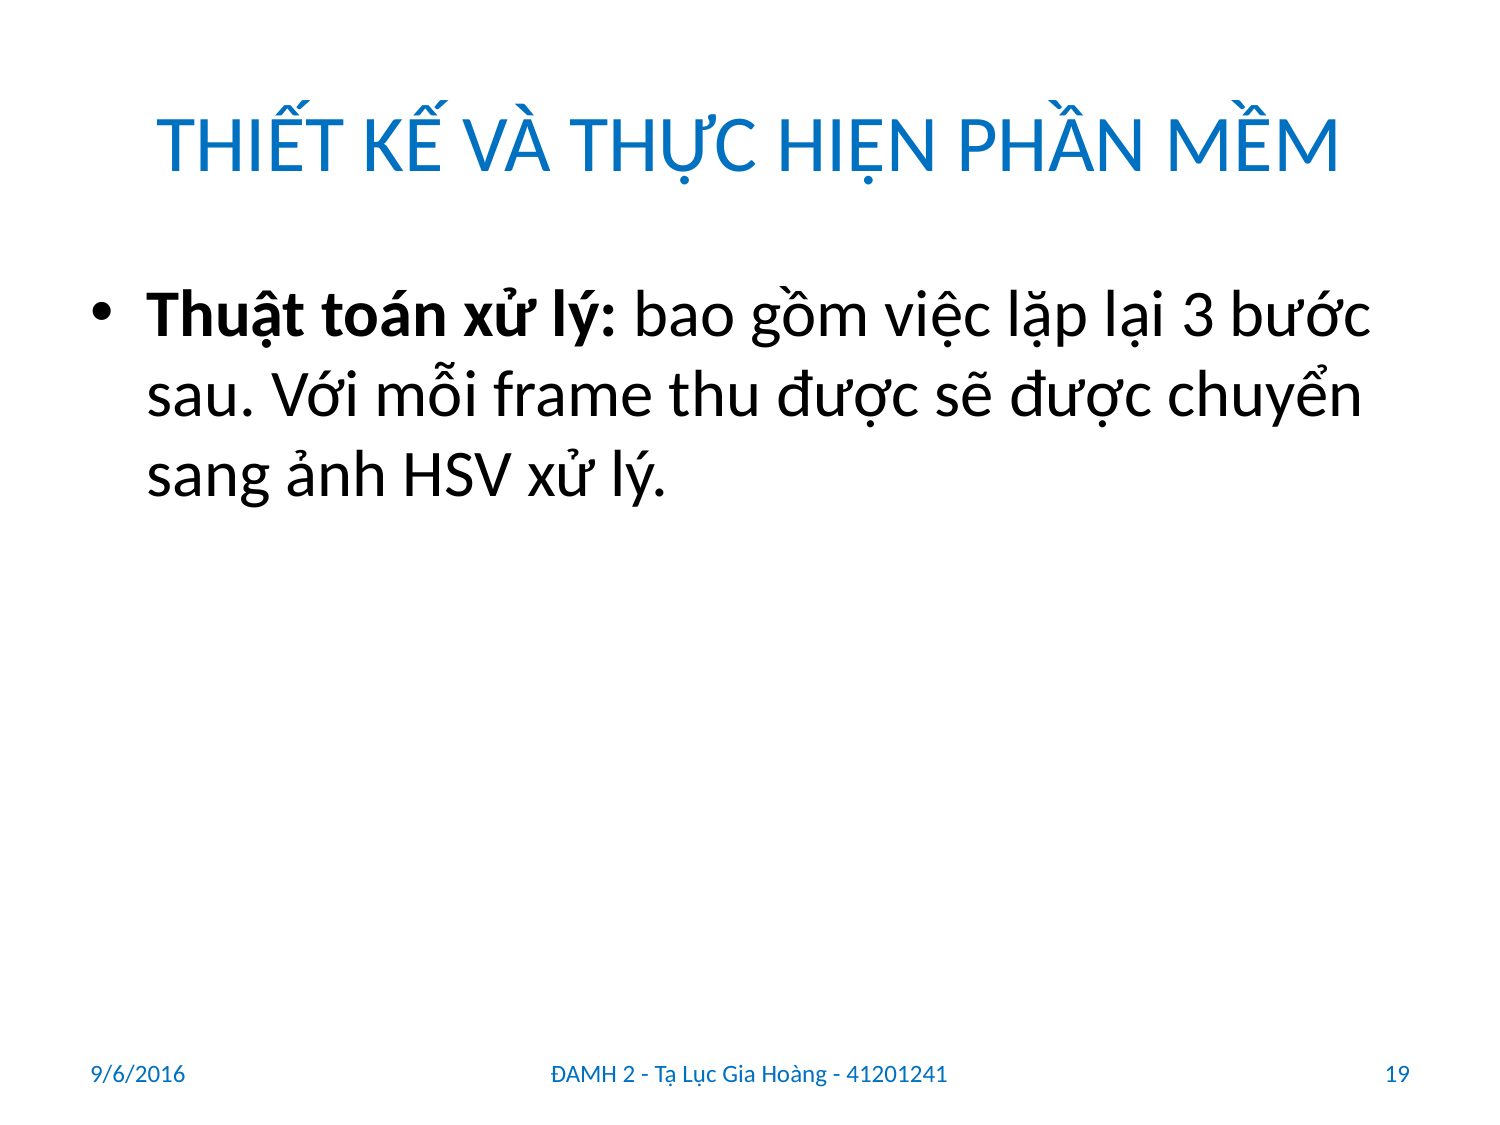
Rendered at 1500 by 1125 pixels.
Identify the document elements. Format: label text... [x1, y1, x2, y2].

slide_number 19 [1074, 1042, 1425, 1103]
title THIẾT KẾ VÀ THỰC HIỆN PHẦN MỀM [75, 45, 1425, 233]
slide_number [75, 1042, 425, 1103]
list Thuật toán xử lý: bao gồm việc lặp lại 3 bước sau. Với mỗi frame thu được sẽ được chuyển sang ảnh HSV xử lý. [75, 262, 1425, 1005]
footer ĐAMH 2 - Tạ Lục Gia Hoàng - 41201241 [512, 1042, 988, 1103]
